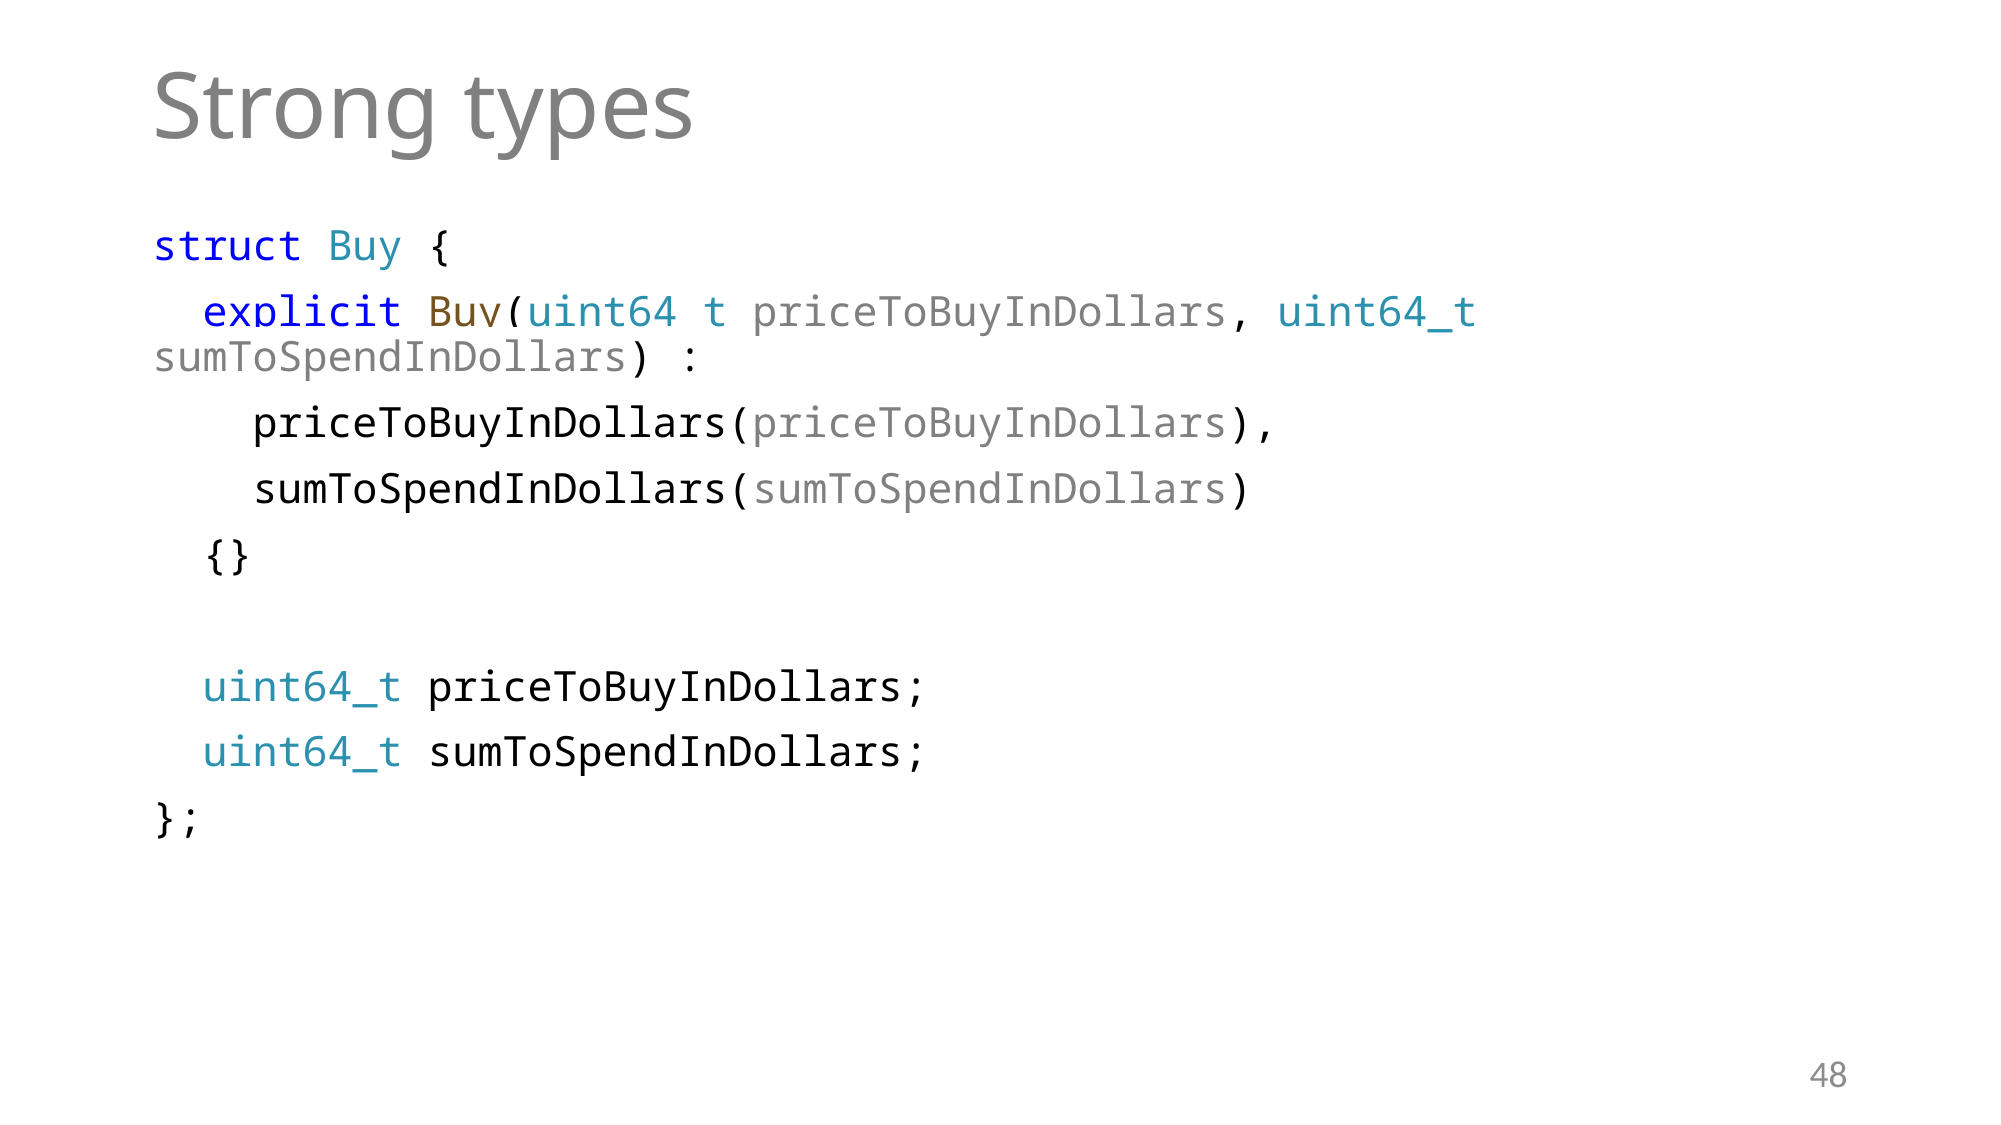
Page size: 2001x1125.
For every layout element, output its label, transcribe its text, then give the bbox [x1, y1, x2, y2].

list struct Buy { explicit Buy(uint64_t priceToBuyInDollars, uint64_t sumToSpendInDollars) : priceToBuyInDollars(priceToBuyInDollars), sumToSpendInDollars(sumToSpendInDollars) {} uint64_t priceToBuyInDollars; uint64_t sumToSpendInDollars; }; [137, 217, 2000, 1043]
title Strong types [137, 0, 1863, 217]
slide_number 48 [1412, 1042, 1863, 1103]
